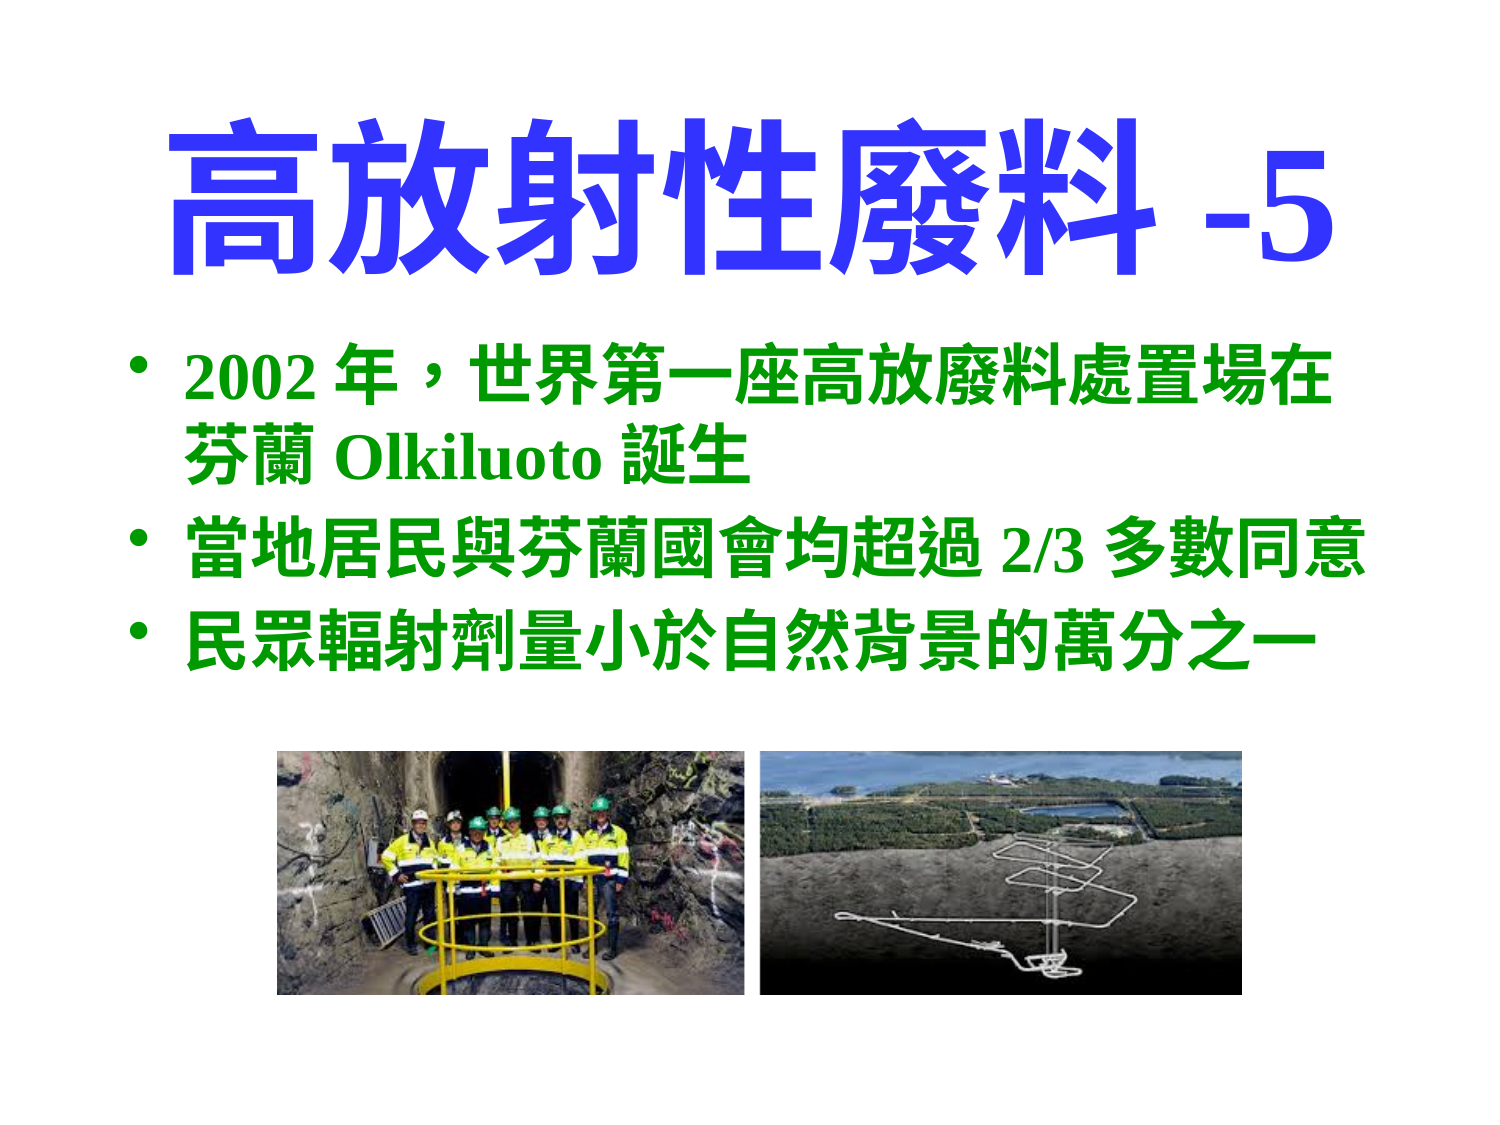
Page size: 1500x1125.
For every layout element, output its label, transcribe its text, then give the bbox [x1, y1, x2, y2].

list 2002年，世界第一座高放廢料處置場在芬蘭Olkiluoto誕生 當地居民與芬蘭國會均超過2/3多數同意 民眾輻射劑量小於自然背景的萬分之一 [112, 324, 1388, 1000]
title 高放射性廢料-5 [112, 99, 1388, 288]
picture [277, 750, 1243, 996]
